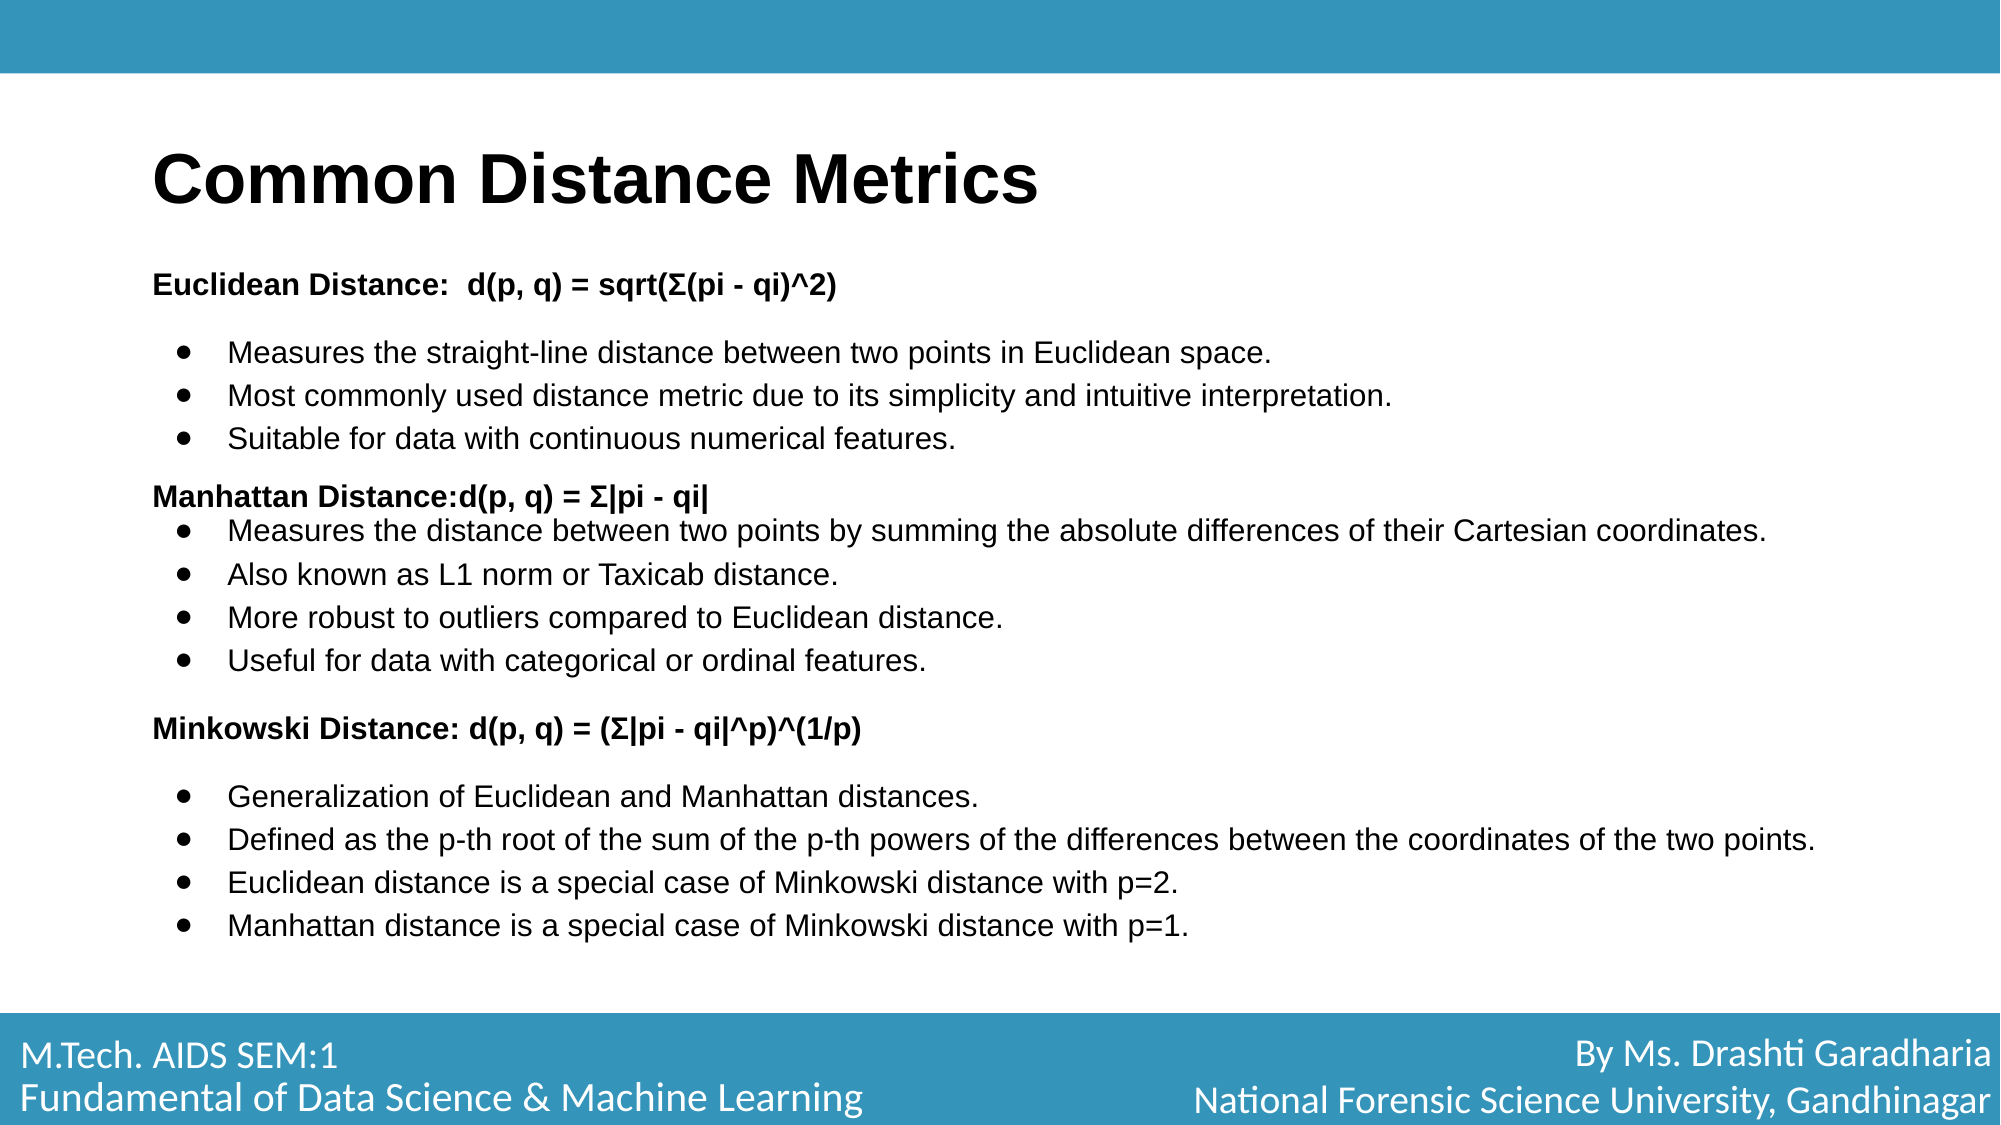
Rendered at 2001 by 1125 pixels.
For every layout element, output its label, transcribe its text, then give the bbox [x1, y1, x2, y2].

title Common Distance Metrics [137, 59, 1863, 251]
list Euclidean Distance: d(p, q) = sqrt(Σ(pi - qi)^2) Measures the straight-line distance between two points in Euclidean space. Most commonly used distance metric due to its simplicity and intuitive interpretation. Suitable for data with continuous numerical features. Manhattan Distance:d(p, q) = Σ|pi - qi| Measures the distance between two points by summing the absolute differences of their Cartesian coordinates. Also known as L1 norm or Taxicab distance. More robust to outliers compared to Euclidean distance. Useful for data with categorical or ordinal features. Minkowski Distance: d(p, q) = (Σ|pi - qi|^p)^(1/p) Generalization of Euclidean and Manhattan distances. Defined as the p-th root of the sum of the p-th powers of the differences between the coordinates of the two points. Euclidean distance is a special case of Minkowski distance with p=2. Manhattan distance is a special case of Minkowski distance with p=1. [137, 251, 1863, 965]
